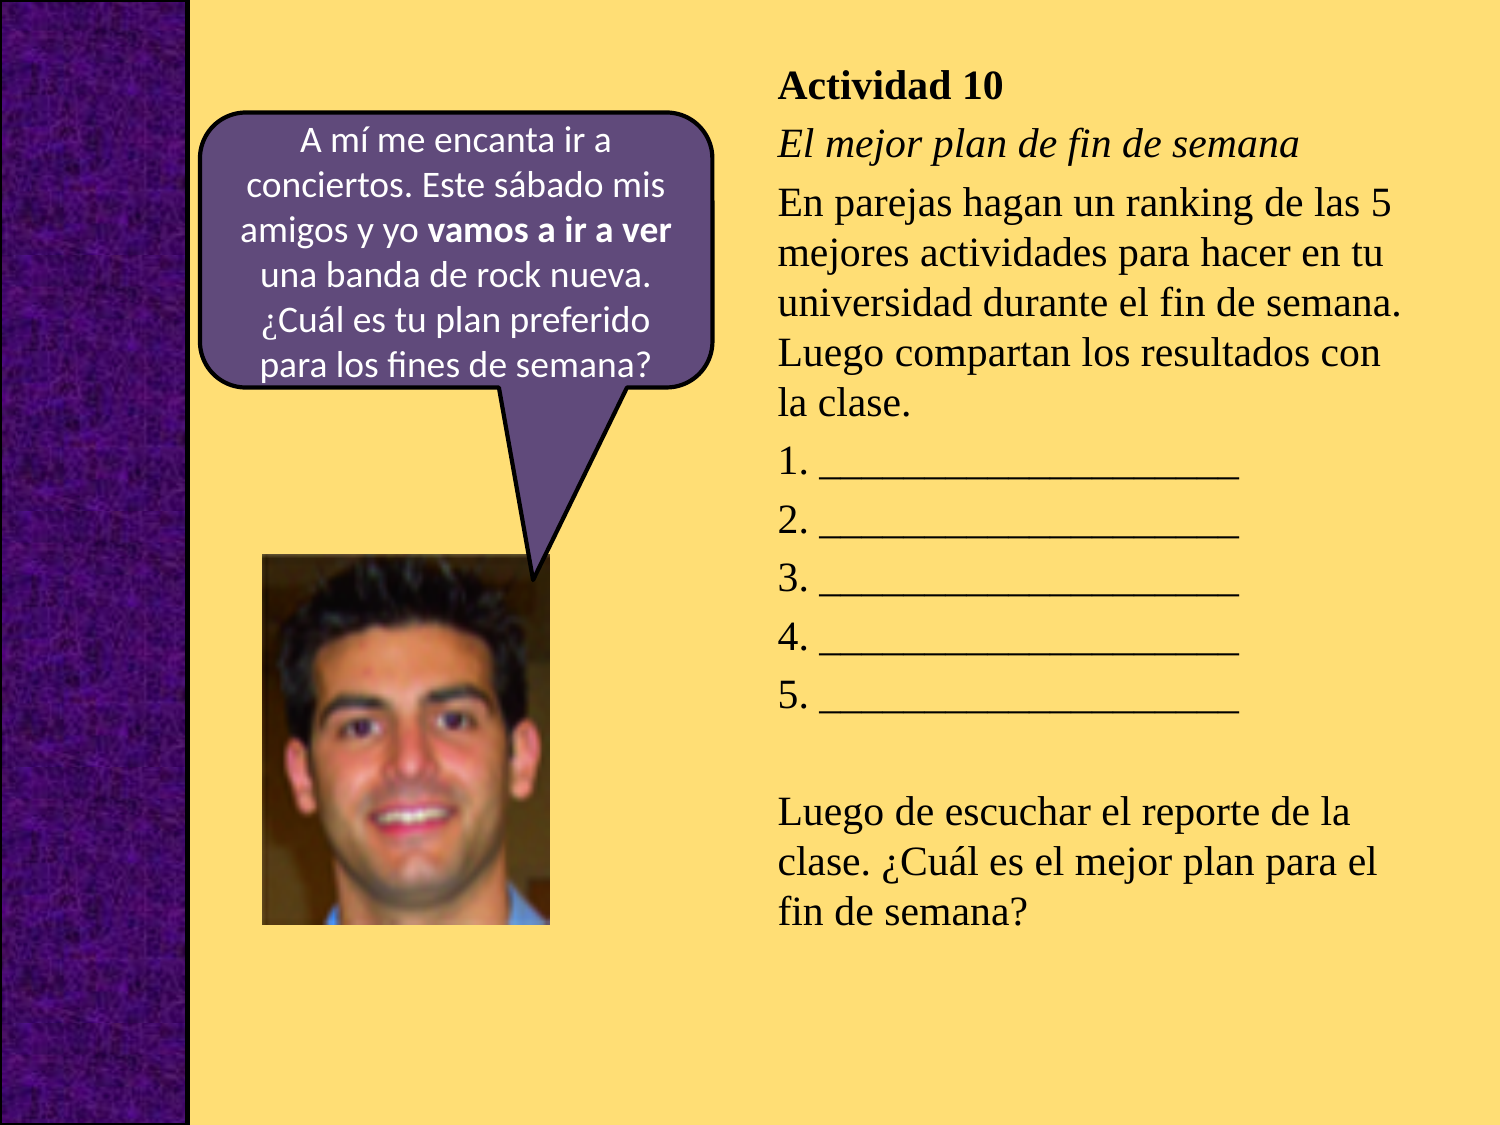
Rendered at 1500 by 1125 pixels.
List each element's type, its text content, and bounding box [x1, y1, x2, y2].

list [262, 554, 551, 925]
text_box [0, 0, 190, 1125]
text_box A mí me encanta ir a conciertos. Este sábado mis amigos y yo vamos a ir a ver una banda de rock nueva. ¿Cuál es tu plan preferido para los fines de semana? [197, 110, 715, 553]
list Actividad 10 El mejor plan de fin de semana En parejas hagan un ranking de las 5 mejores actividades para hacer en tu universidad durante el fin de semana. Luego compartan los resultados con la clase. 1. ____________________ 2. ____________________ 3. ____________________ 4. ____________________ 5. ____________________ Luego de escuchar el reporte de la clase. ¿Cuál es el mejor plan para el fin de semana? [762, 50, 1425, 1005]
